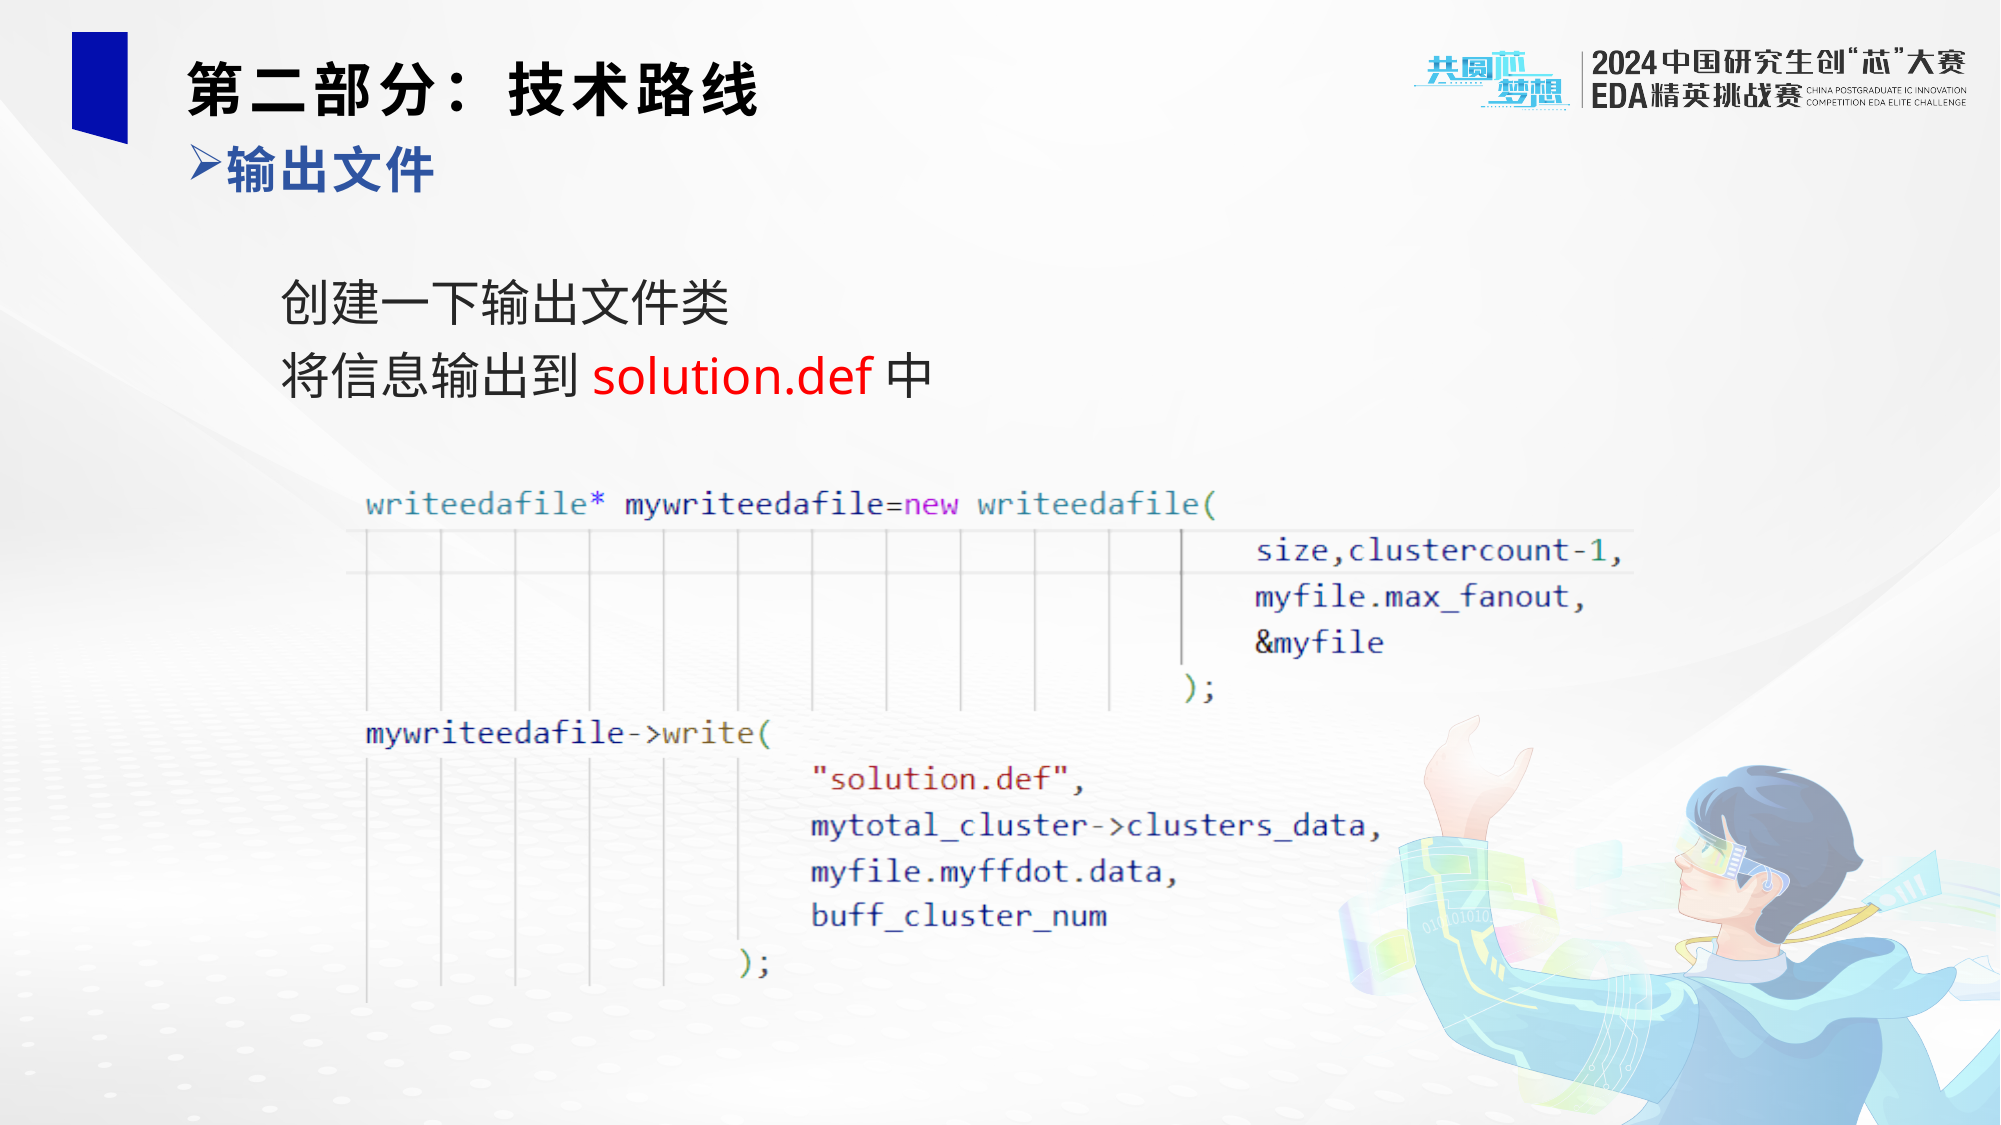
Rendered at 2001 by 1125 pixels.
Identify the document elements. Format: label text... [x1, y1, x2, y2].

picture [345, 478, 1634, 1004]
text_box 创建一下输出文件类 将信息输出到solution.def中 [265, 264, 1184, 443]
text_box 第二部分：技术路线 [170, 45, 1265, 200]
text_box 输出文件 [166, 128, 770, 202]
picture [1414, 44, 1968, 121]
